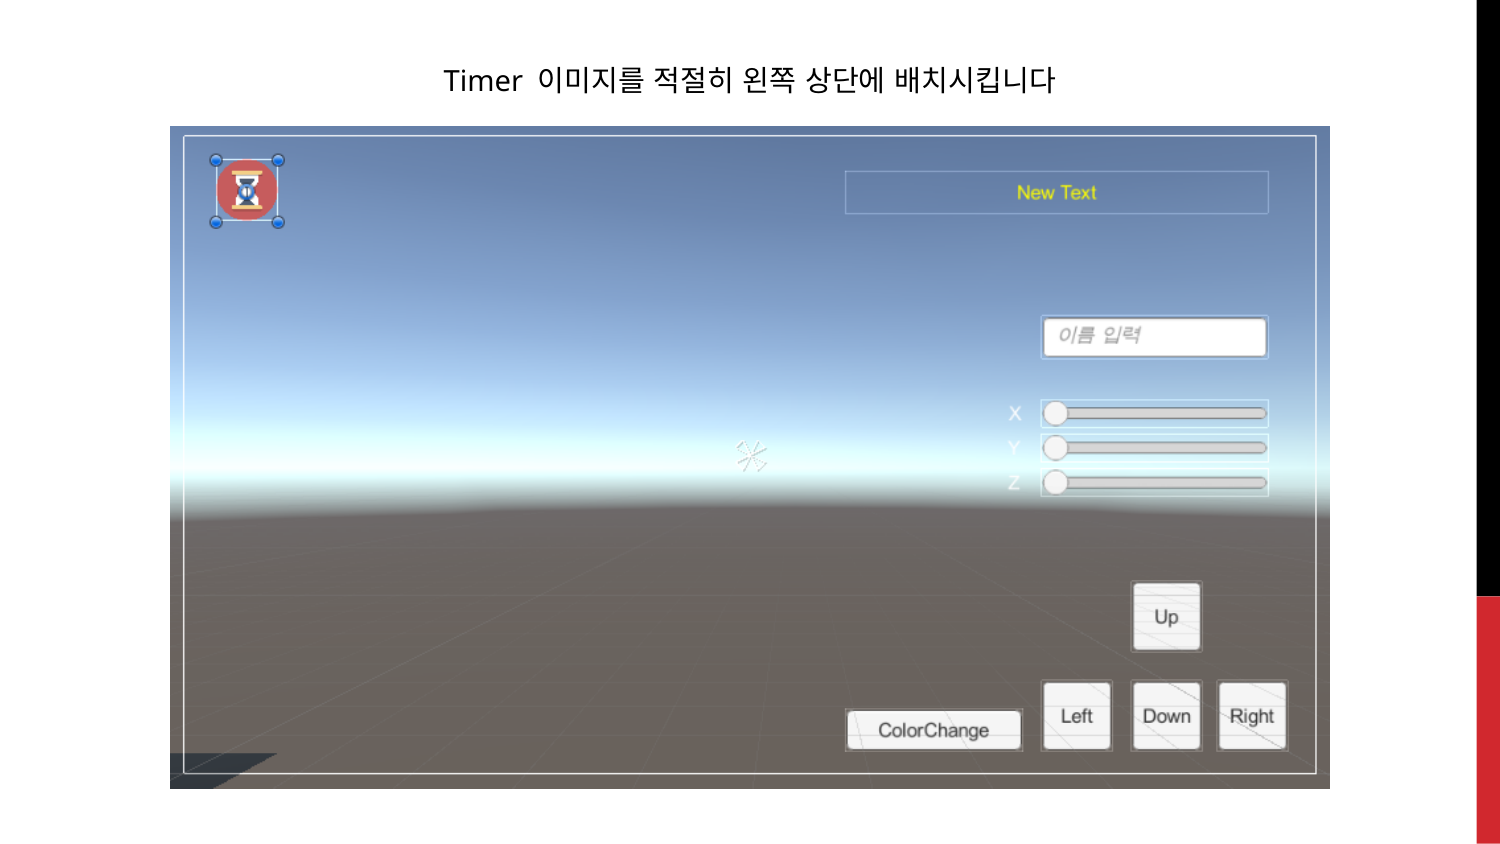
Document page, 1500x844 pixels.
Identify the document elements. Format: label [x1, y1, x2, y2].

text_box [170, 54, 1330, 790]
